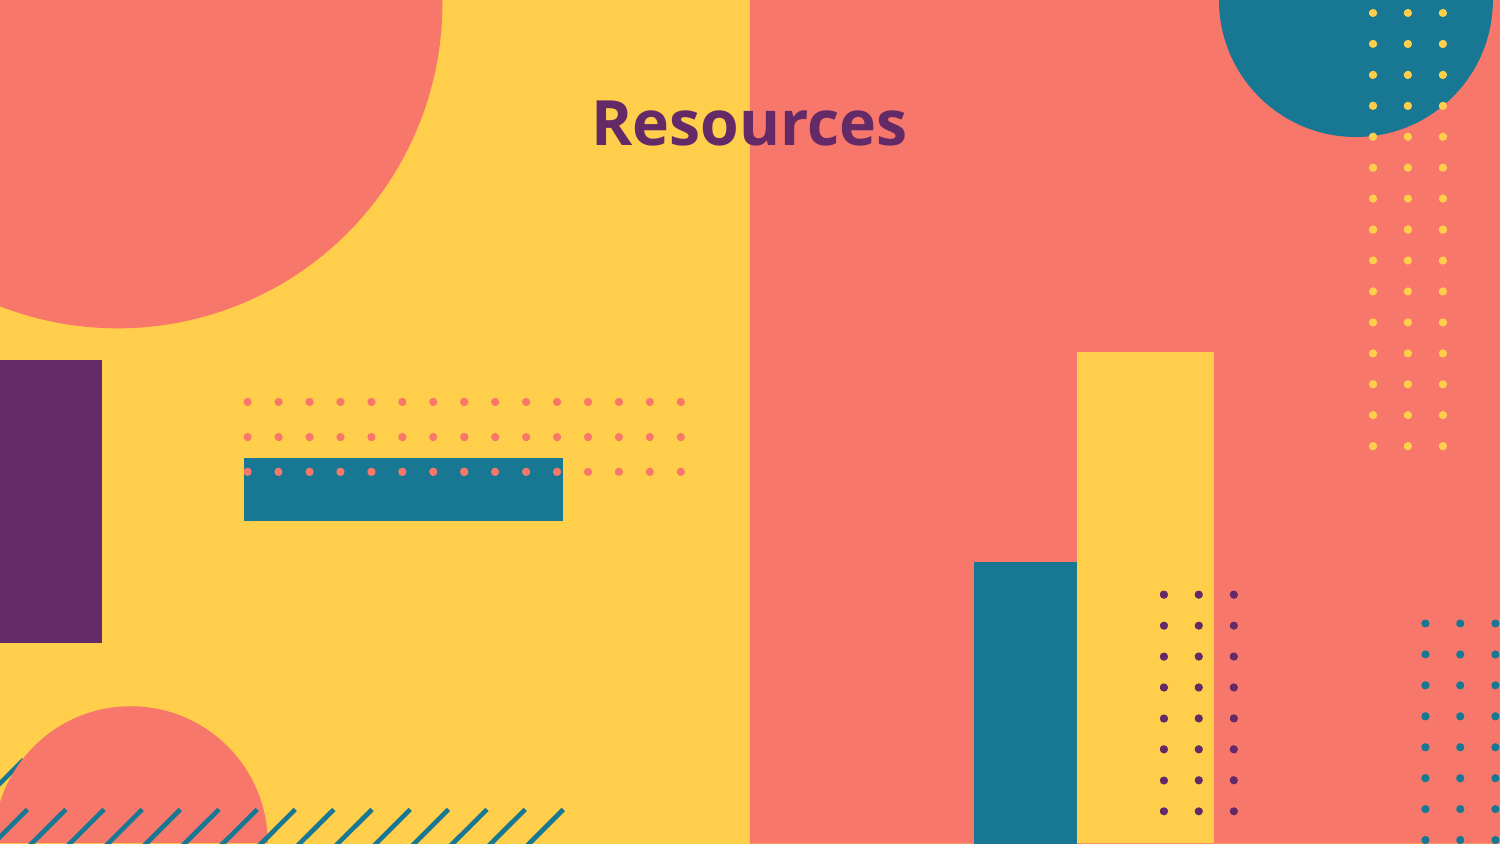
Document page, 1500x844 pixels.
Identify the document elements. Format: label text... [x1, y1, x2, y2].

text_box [0, 809, 564, 844]
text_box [424, 216, 505, 659]
text_box [974, 561, 1077, 844]
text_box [1158, 590, 1239, 816]
text_box [749, 0, 1500, 844]
title Resources [377, 67, 1362, 201]
text_box [1218, 0, 1493, 138]
text_box [0, 360, 103, 643]
text_box [0, 0, 443, 329]
text_box [509, 457, 563, 521]
text_box [1076, 352, 1215, 844]
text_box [1419, 619, 1500, 844]
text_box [1367, 8, 1448, 451]
text_box [243, 457, 419, 521]
text_box [0, 706, 263, 807]
